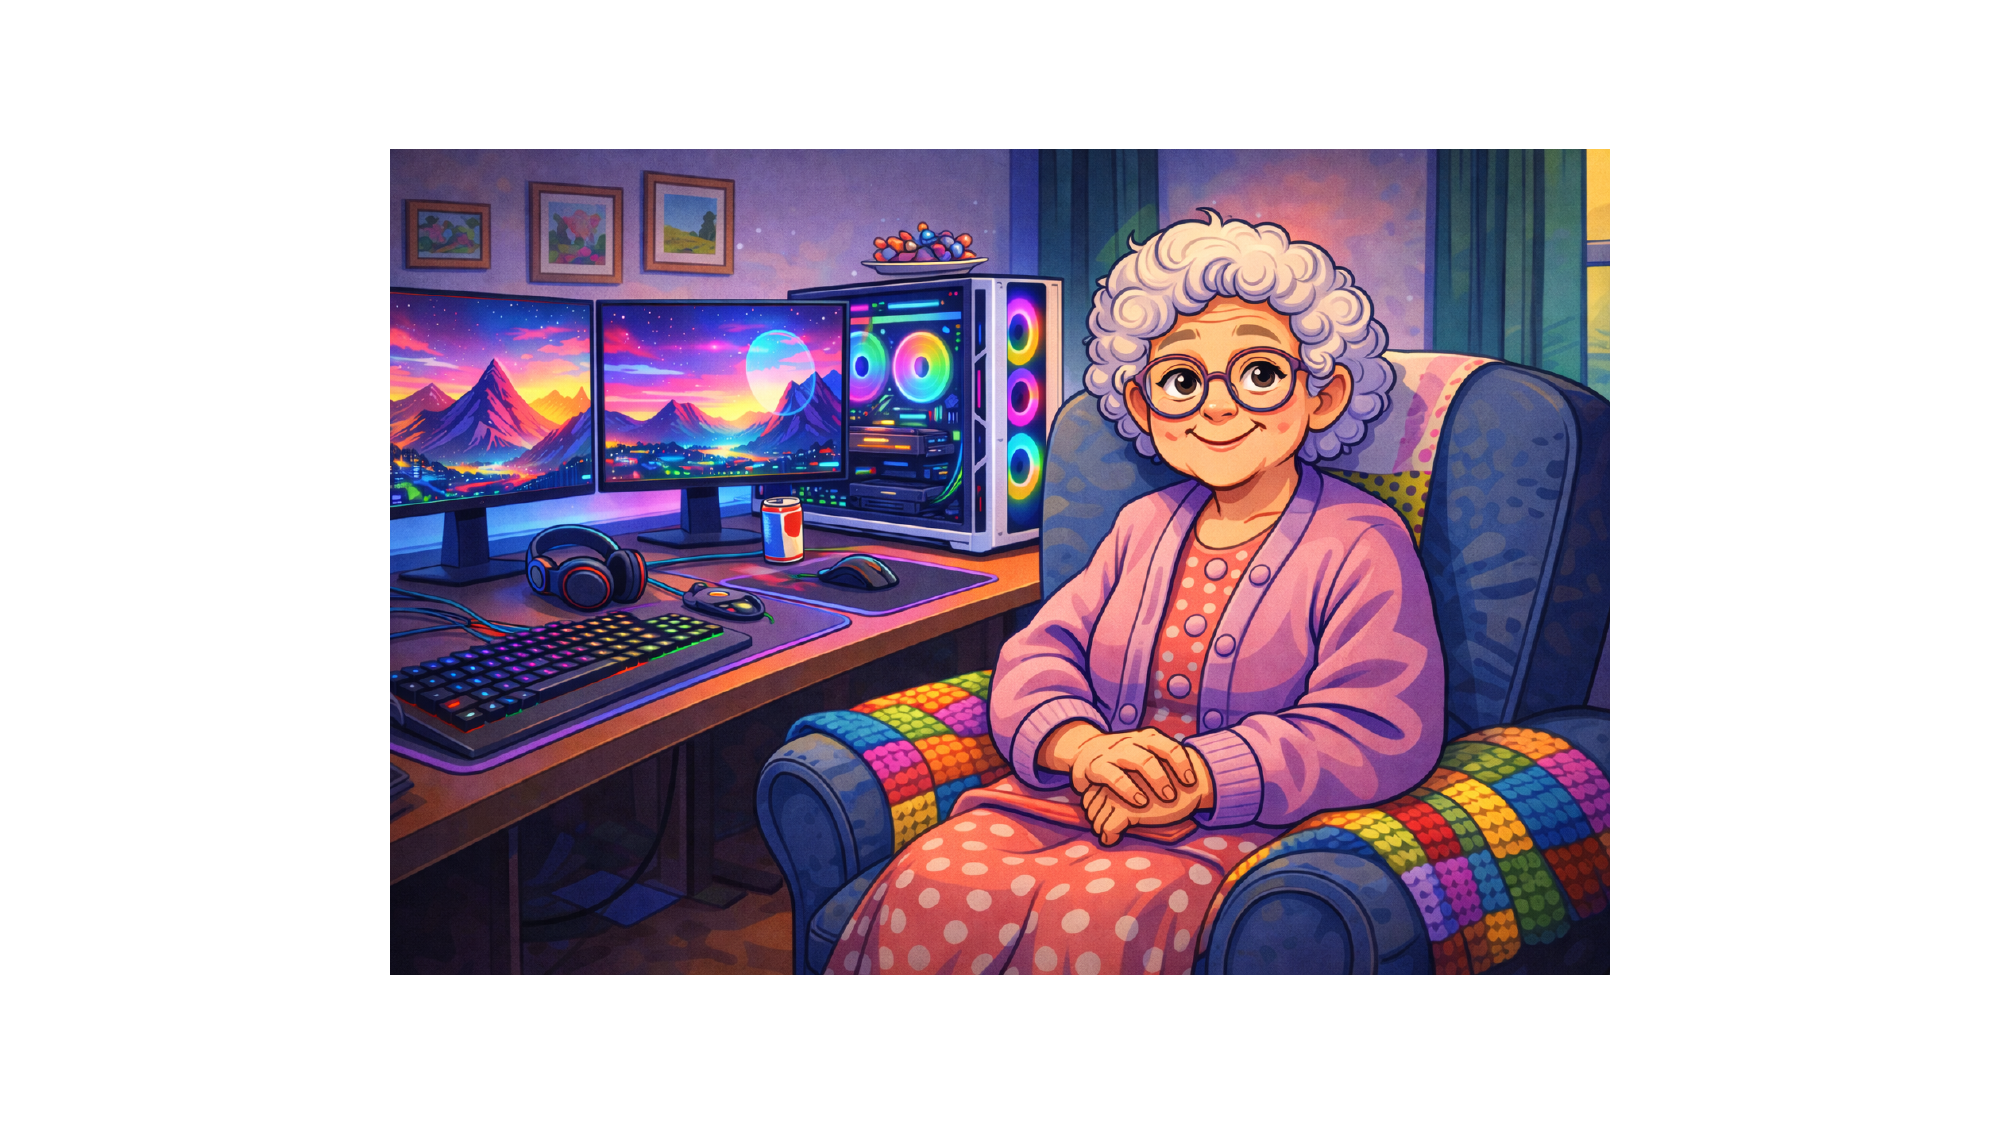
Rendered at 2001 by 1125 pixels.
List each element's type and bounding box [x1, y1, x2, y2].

picture [389, 149, 1611, 976]
